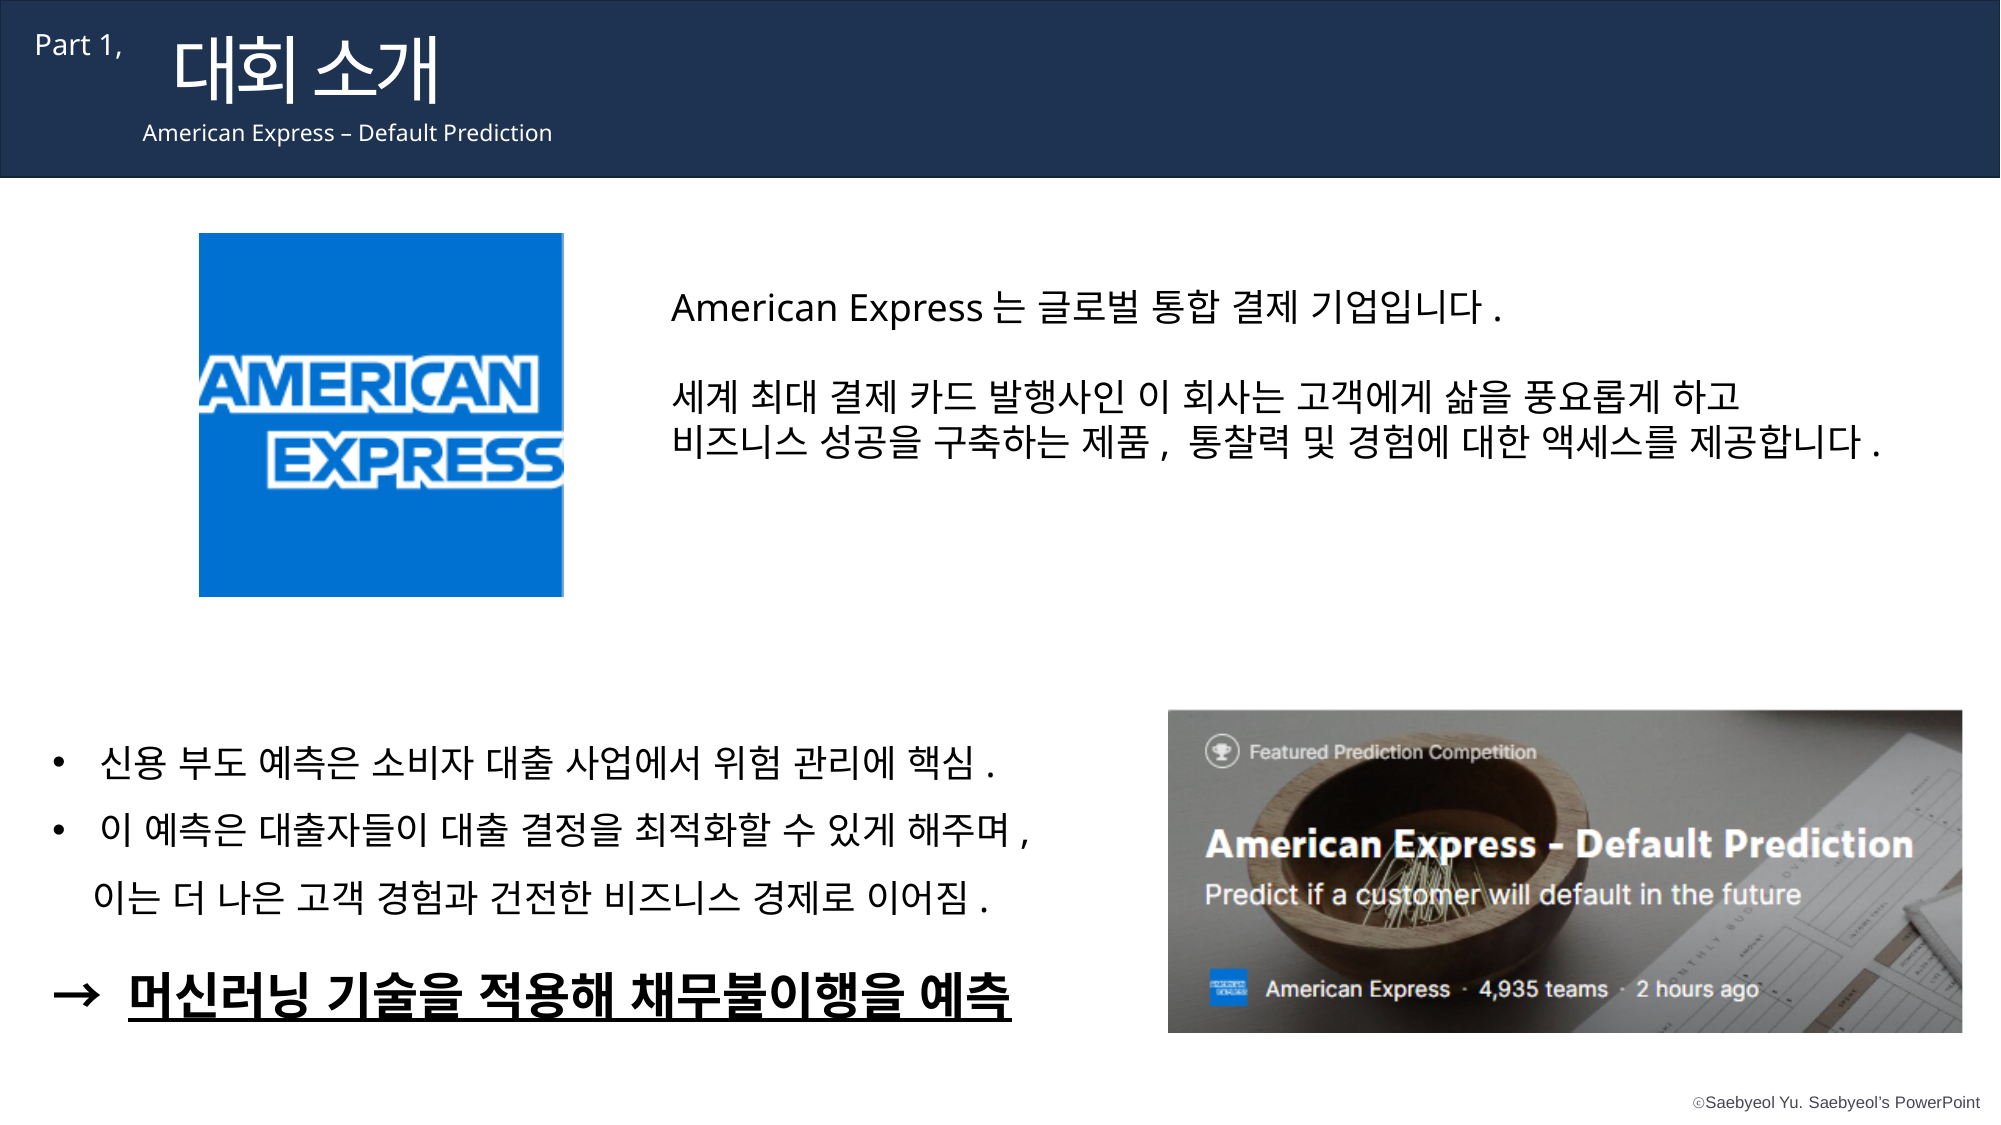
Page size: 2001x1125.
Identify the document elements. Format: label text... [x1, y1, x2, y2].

text_box American Express는 글로벌 통합 결제 기업입니다. 세계 최대 결제 카드 발행사인 이 회사는 고객에게 삶을 풍요롭게 하고 비즈니스 성공을 구축하는 제품, 통찰력 및 경험에 대한 액세스를 제공합니다. [656, 277, 1882, 472]
text_box Part 1, [19, 19, 146, 69]
picture [1168, 709, 1963, 1034]
text_box 대회 소개 [156, 16, 459, 110]
text_box 신용 부도 예측은 소비자 대출 사업에서 위험 관리에 핵심. 이 예측은 대출자들이 대출 결정을 최적화할 수 있게 해주며, 이는 더 나은 고객 경험과 건전한 비즈니스 경제로 이어짐. → 머신러닝 기술을 적용해 채무불이행을 예측 [37, 709, 1147, 1032]
text_box American Express – Default Prediction [128, 110, 569, 154]
text_box [0, 0, 2000, 178]
picture [199, 233, 564, 597]
